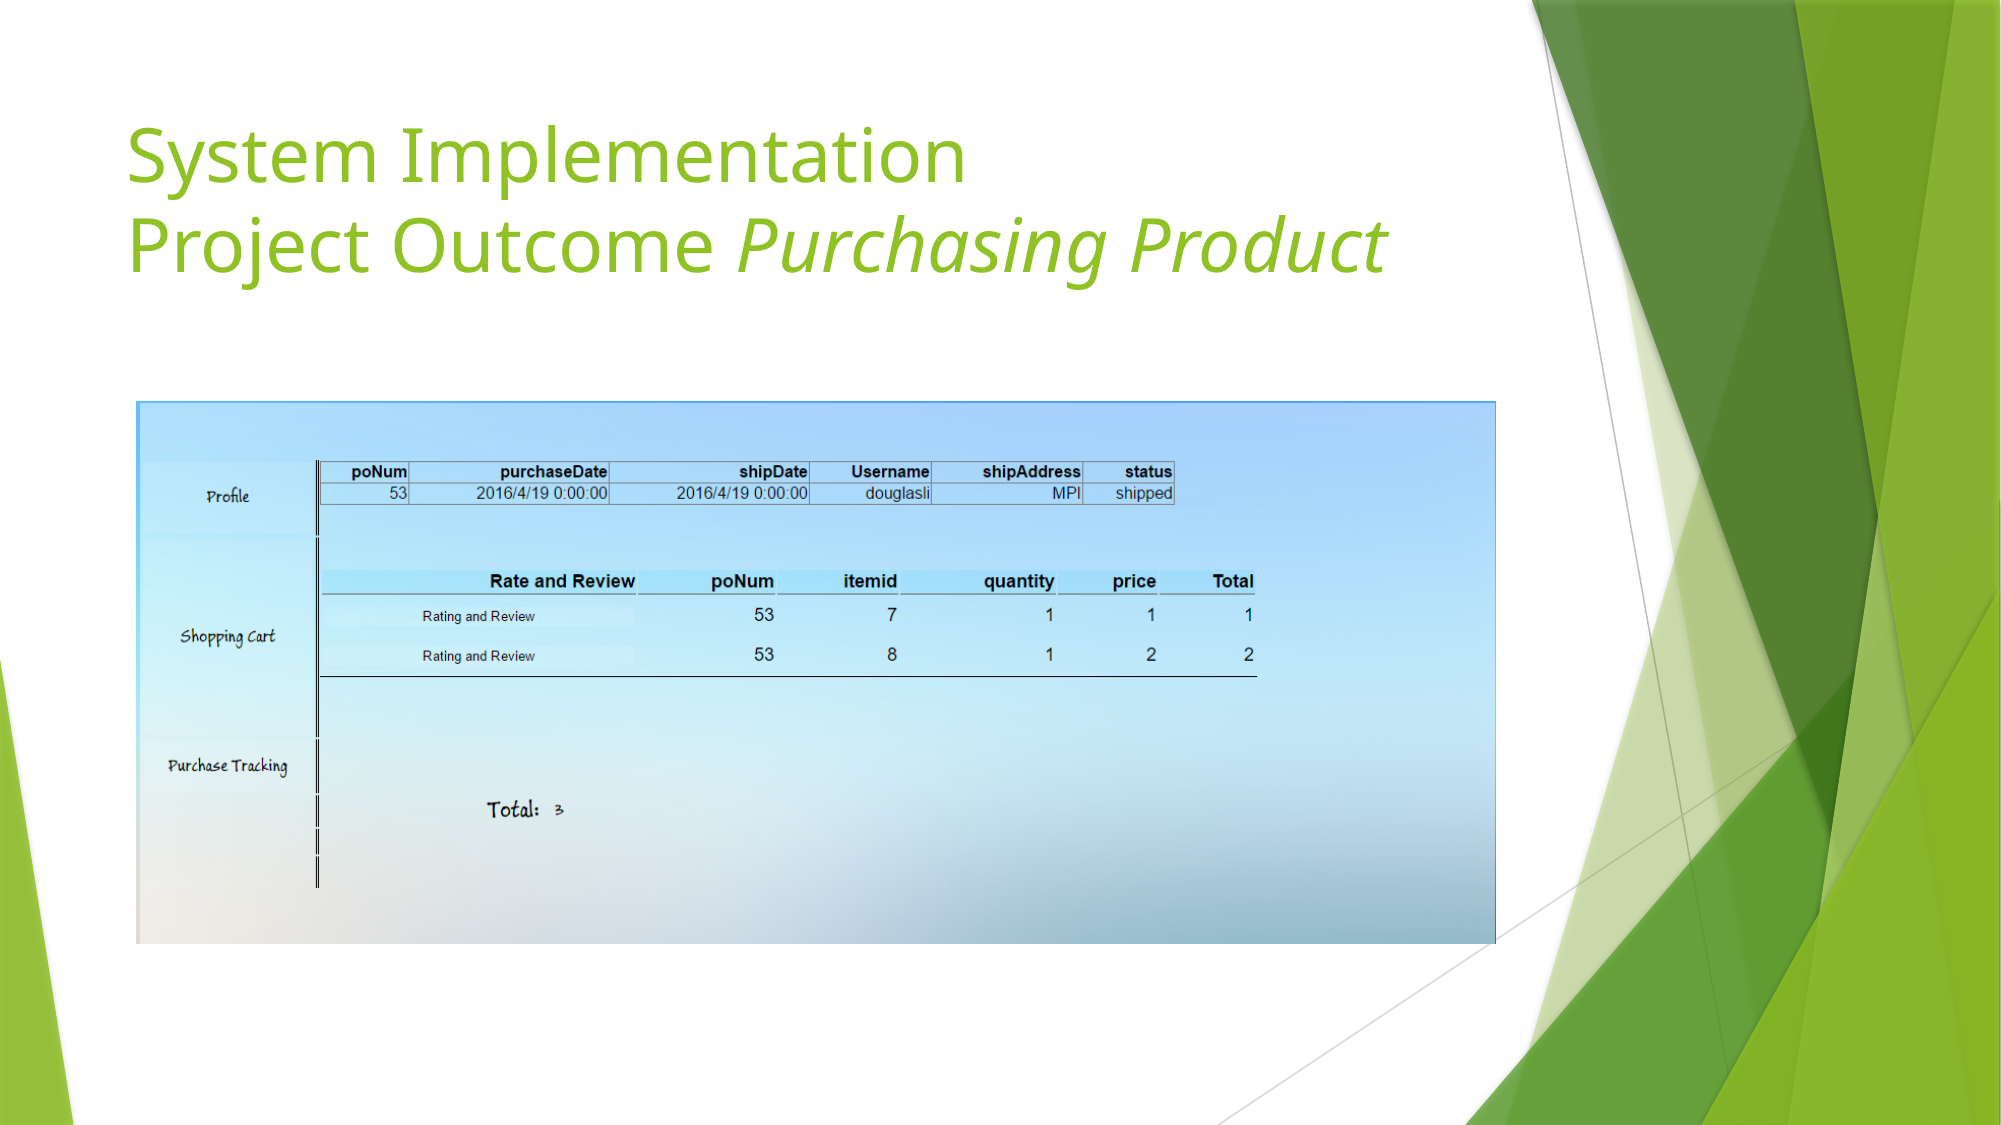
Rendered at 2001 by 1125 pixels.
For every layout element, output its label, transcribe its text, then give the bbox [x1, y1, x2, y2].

title System Implementation Project Outcome Purchasing Product [111, 99, 1522, 317]
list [136, 401, 1497, 945]
